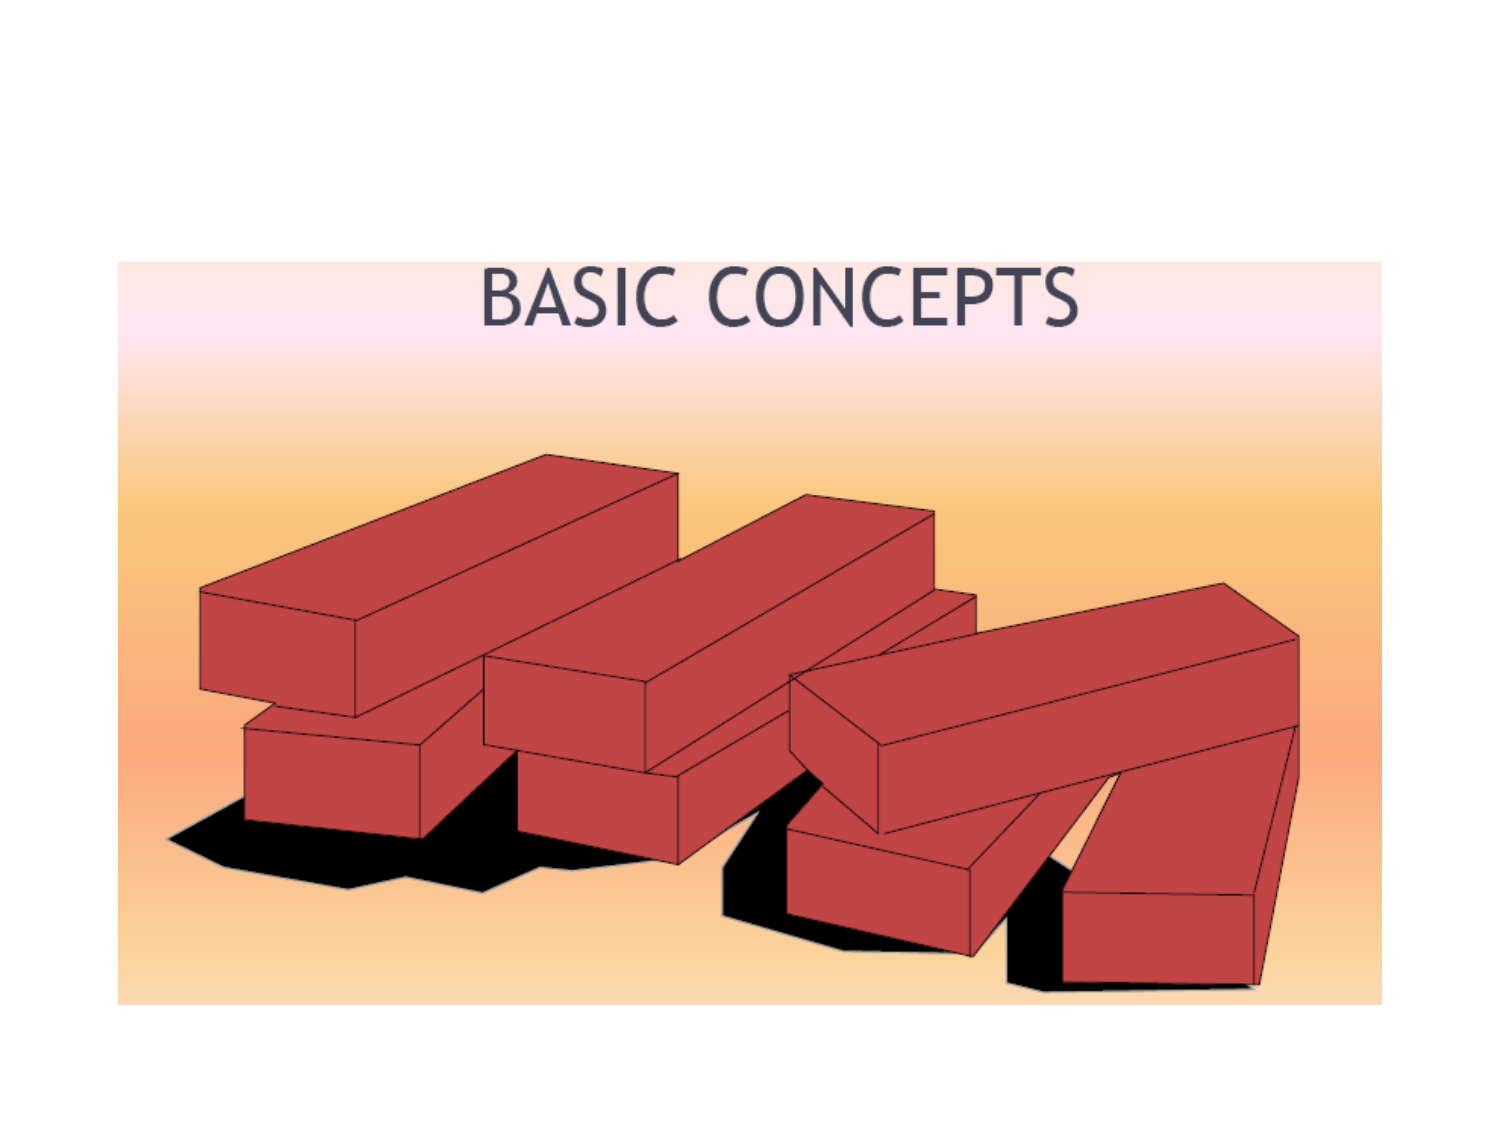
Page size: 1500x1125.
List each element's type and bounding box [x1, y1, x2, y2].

list [117, 262, 1382, 1006]
